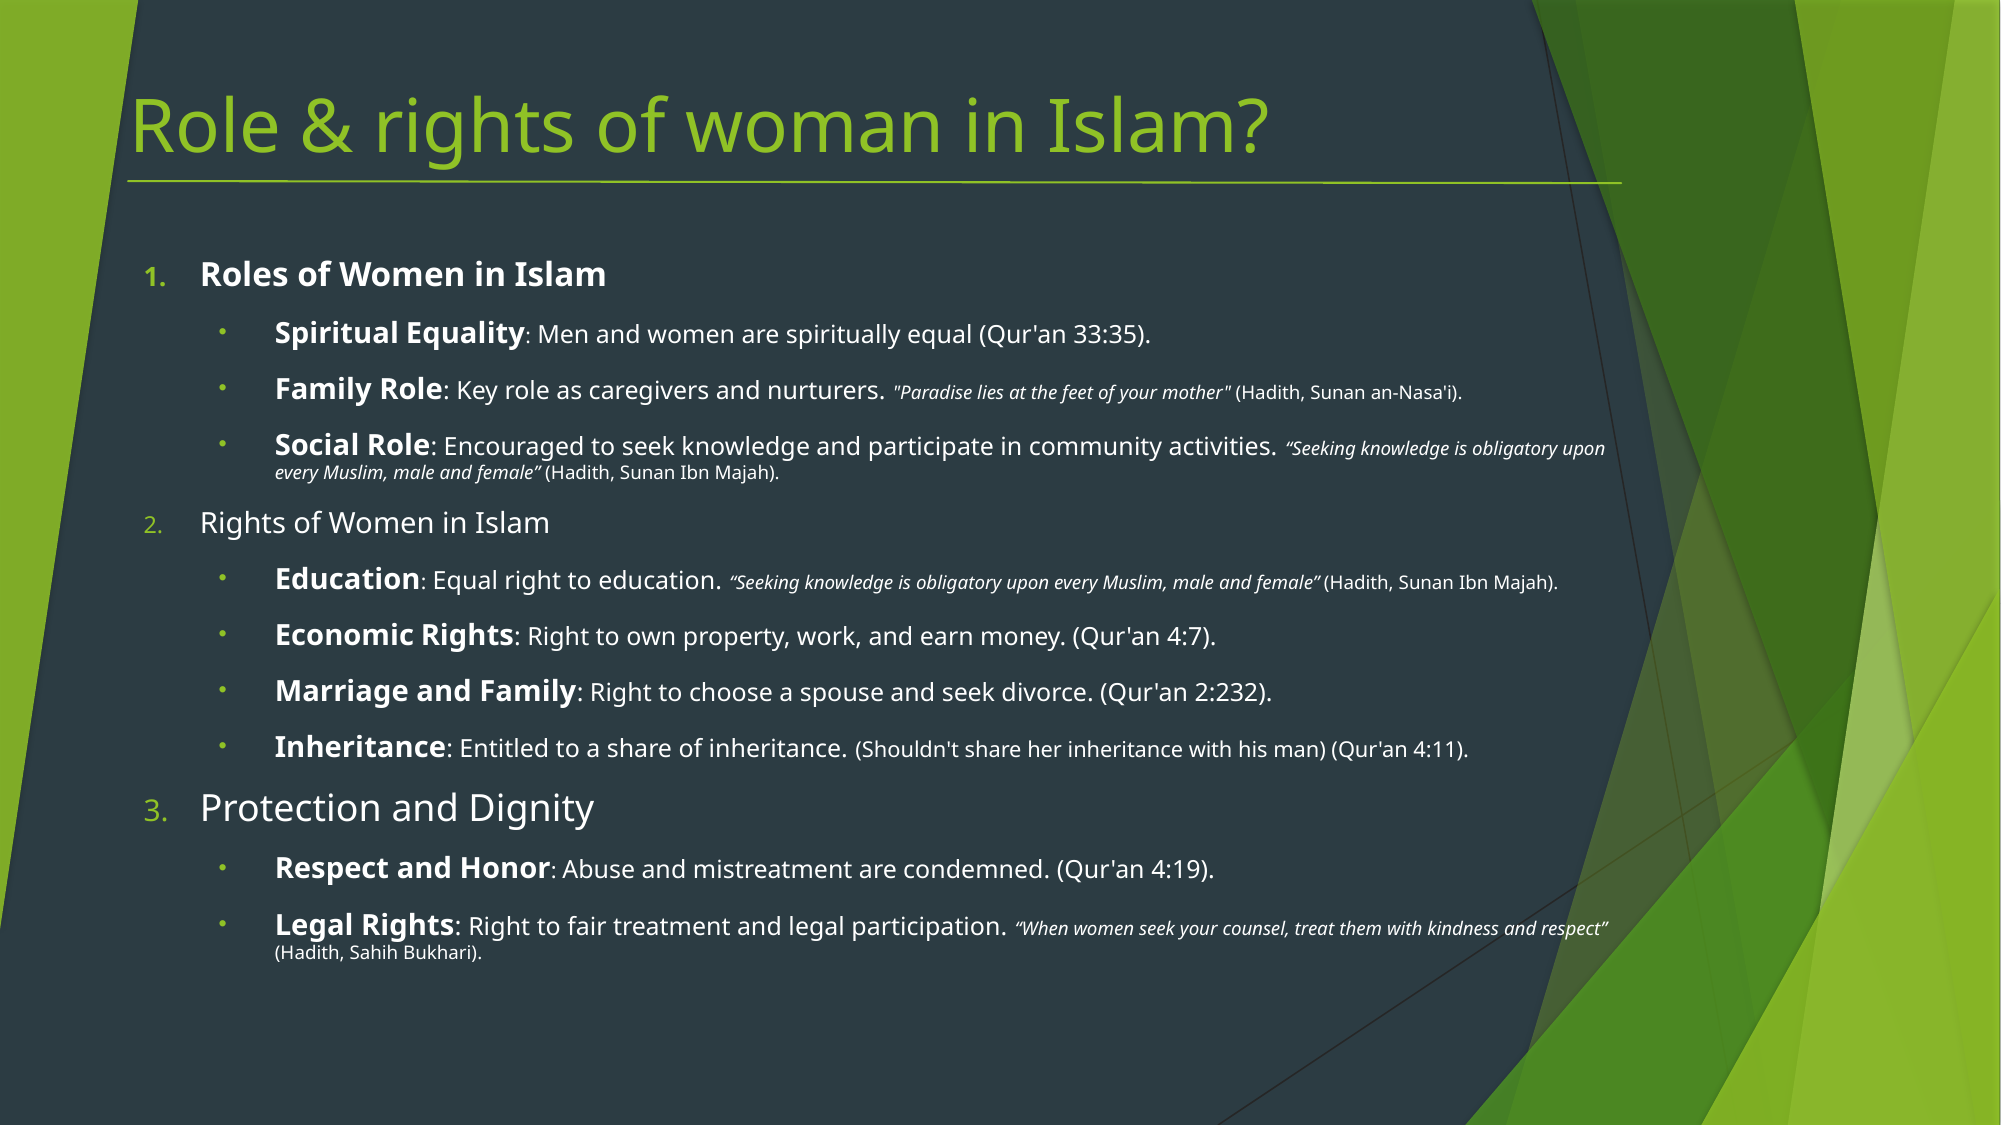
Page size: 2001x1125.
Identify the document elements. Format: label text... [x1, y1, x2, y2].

subtitle Roles of Women in Islam Spiritual Equality: Men and women are spiritually equal (Qur'an 33:35). Family Role: Key role as caregivers and nurturers. "Paradise lies at the feet of your mother" (Hadith, Sunan an-Nasa'i). Social Role: Encouraged to seek knowledge and participate in community activities. “Seeking knowledge is obligatory upon every Muslim, male and female” (Hadith, Sunan Ibn Majah). Rights of Women in Islam Education: Equal right to education. “Seeking knowledge is obligatory upon every Muslim, male and female” (Hadith, Sunan Ibn Majah). Economic Rights: Right to own property, work, and earn money. (Qur'an 4:7). Marriage and Family: Right to choose a spouse and seek divorce. (Qur'an 2:232). Inheritance: Entitled to a share of inheritance. (Shouldn't share her inheritance with his man) (Qur'an 4:11). Protection and Dignity Respect and Honor: Abuse and mistreatment are condemned. (Qur'an 4:19). Legal Rights: Right to fair treatment and legal participation. “When women seek your counsel, treat them with kindness and respect” (Hadith, Sahih Bukhari). [128, 245, 1631, 1023]
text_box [127, 180, 1622, 184]
title Role & rights of woman in Islam? [114, 69, 1665, 175]
